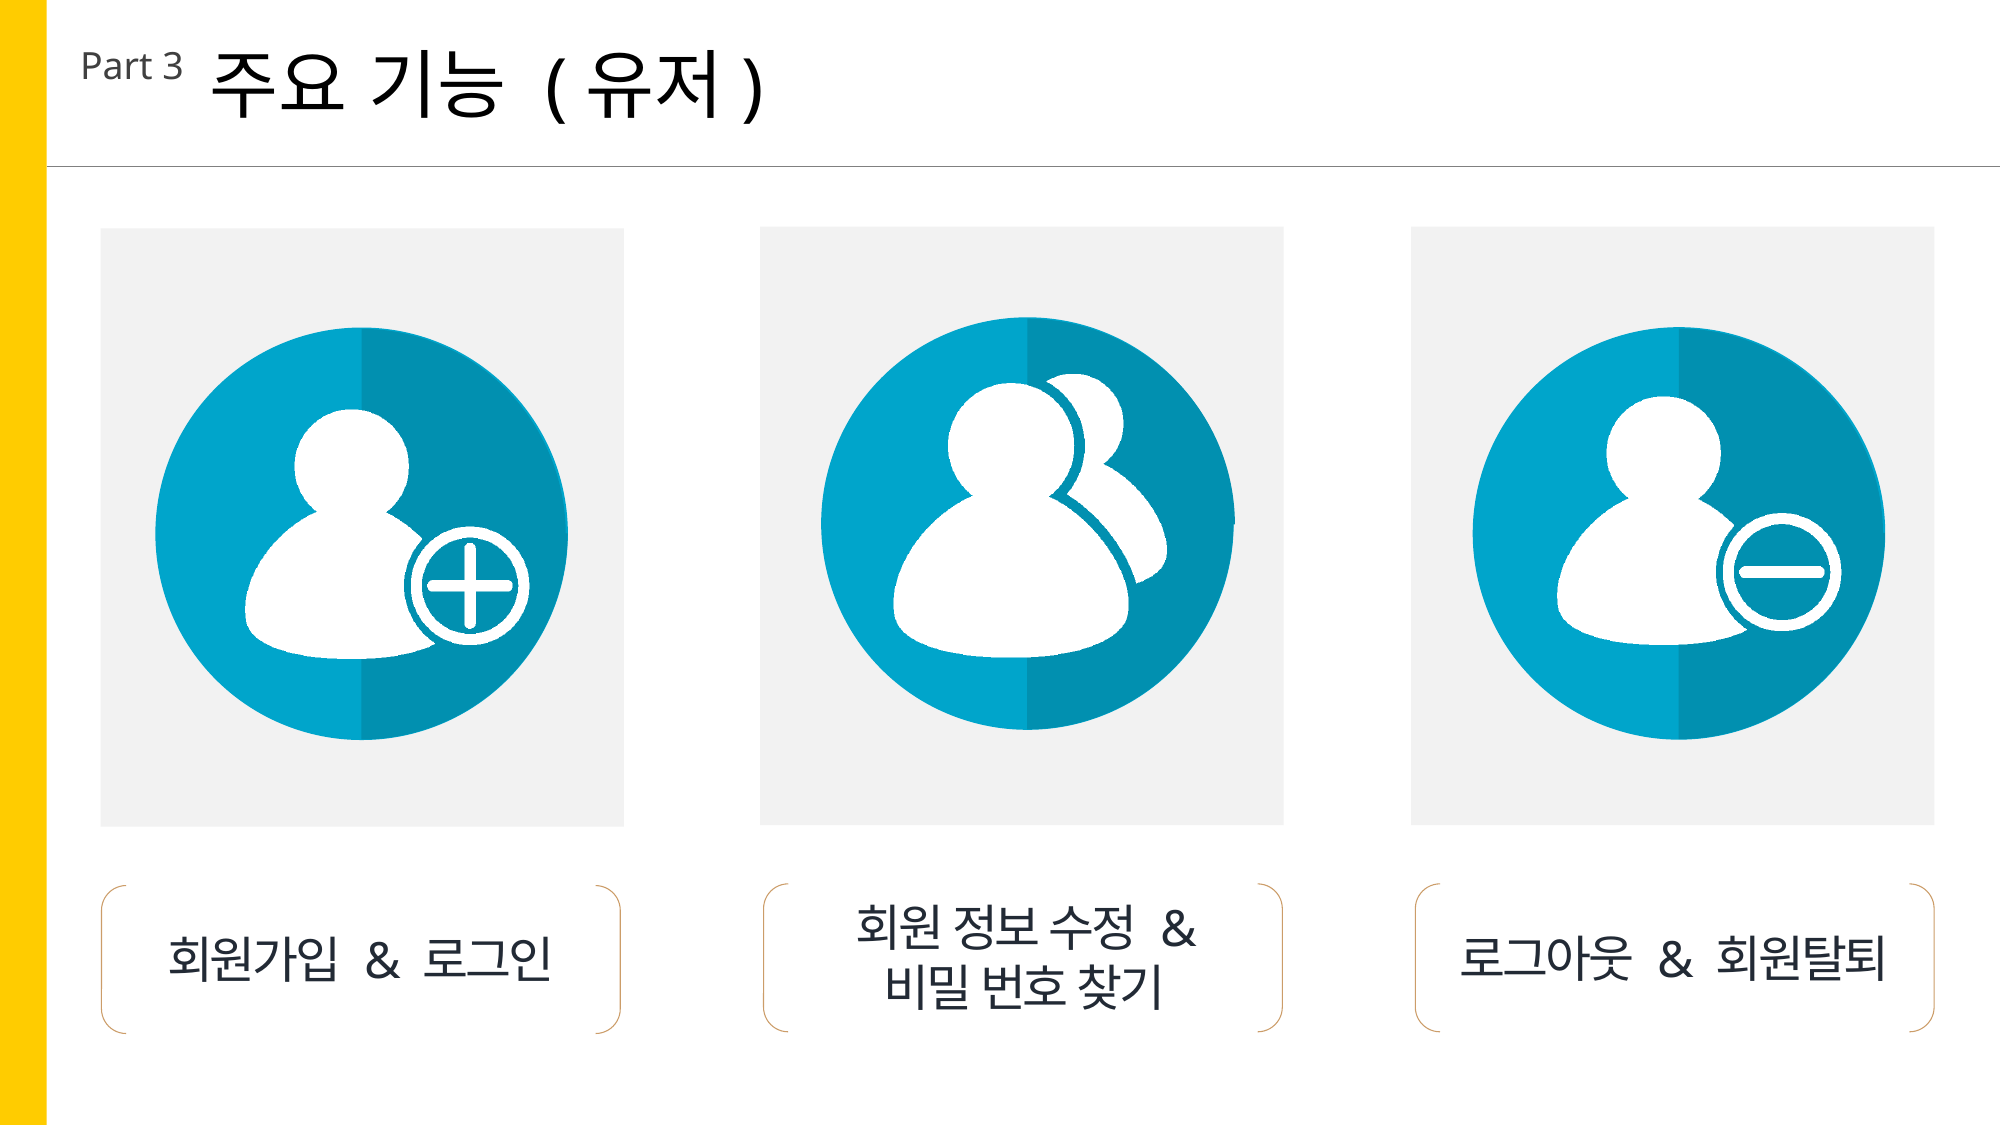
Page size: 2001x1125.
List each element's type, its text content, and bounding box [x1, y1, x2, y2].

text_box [760, 226, 1284, 1032]
text_box [0, 0, 48, 1125]
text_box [1411, 226, 1935, 1032]
text_box Part 3 [65, 34, 194, 95]
text_box 주요 기능 (유저) [194, 30, 1075, 136]
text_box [100, 228, 624, 1034]
